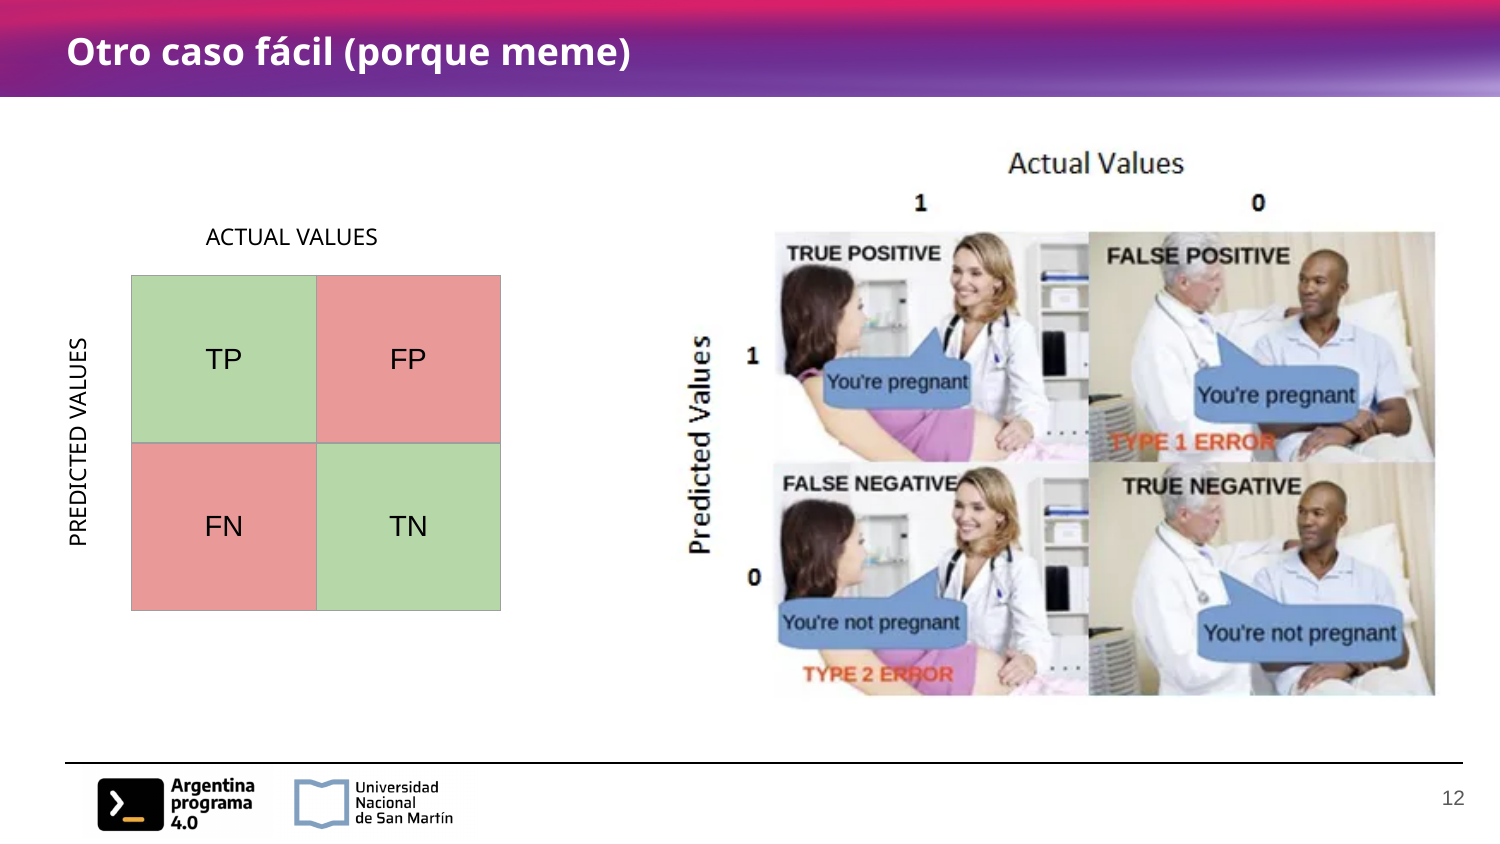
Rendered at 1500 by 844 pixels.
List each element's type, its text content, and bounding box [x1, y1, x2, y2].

table_cell FN [132, 444, 316, 610]
text_box PREDICTED VALUES [48, 282, 99, 604]
picture [609, 136, 1481, 708]
picture [82, 764, 273, 838]
picture [277, 767, 478, 841]
table_header FP [317, 276, 500, 442]
table_header TP [132, 276, 316, 442]
table_cell TN [317, 444, 500, 610]
title Otro caso fácil (porque meme) [51, 12, 1449, 88]
slide_number ‹#› [1389, 764, 1480, 830]
picture [0, 0, 1500, 97]
text_box ACTUAL VALUES [190, 207, 442, 258]
